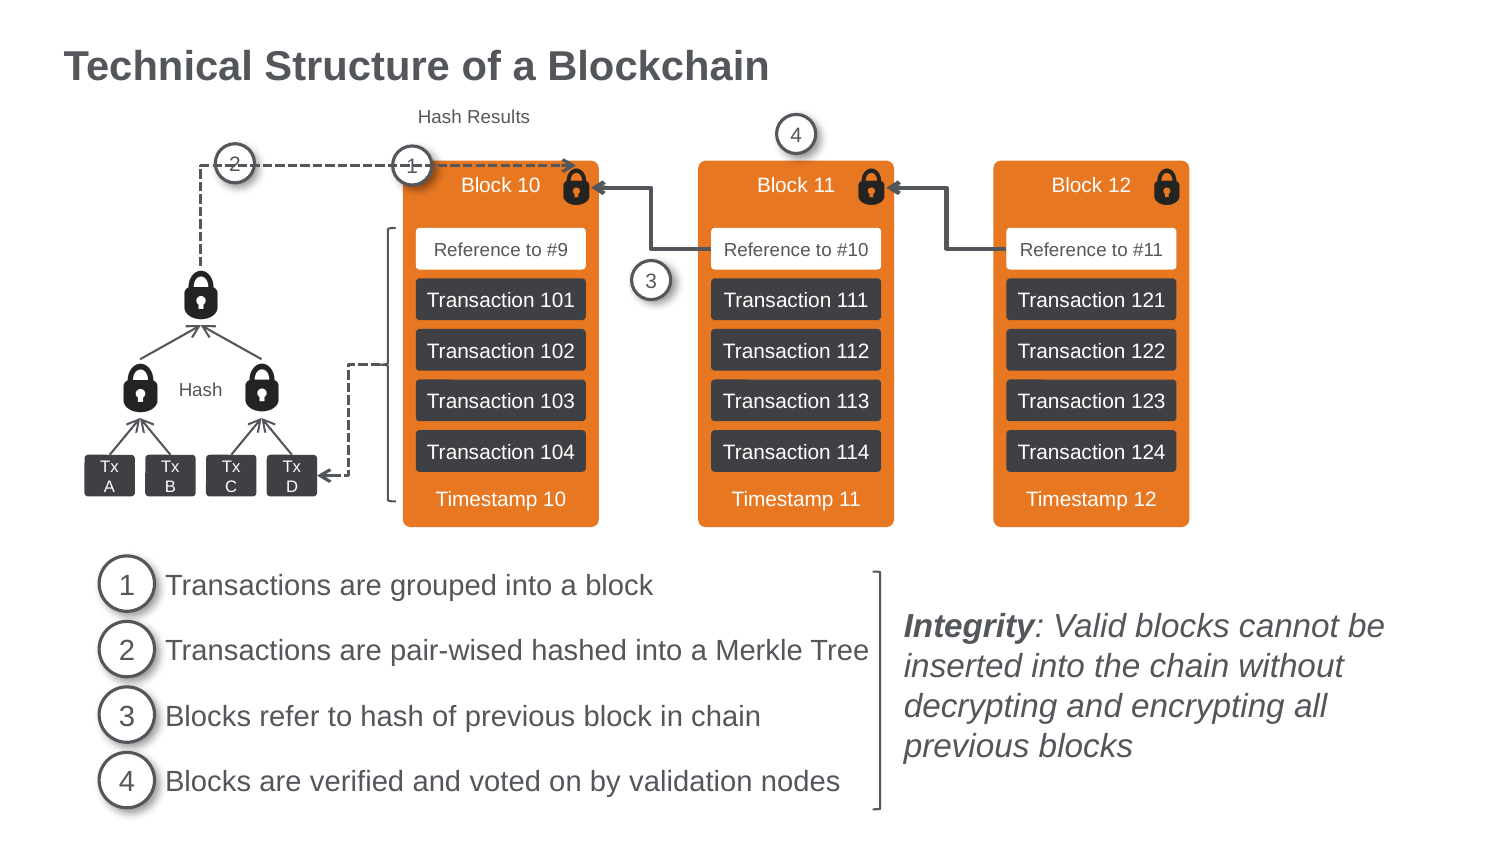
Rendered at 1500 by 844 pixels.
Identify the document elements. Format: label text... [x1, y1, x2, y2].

text_box 2 [213, 142, 257, 185]
text_box Hash Results [451, 104, 549, 127]
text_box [139, 324, 195, 360]
text_box Integrity: Valid blocks cannot be inserted into the chain without decrypting and encrypting all previous blocks [903, 578, 1459, 790]
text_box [885, 187, 1007, 250]
text_box 4 [775, 112, 818, 156]
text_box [98, 686, 879, 743]
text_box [98, 620, 879, 678]
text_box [402, 160, 600, 528]
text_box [992, 160, 1190, 528]
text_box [200, 324, 263, 360]
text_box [326, 408, 381, 477]
text_box 3 [629, 264, 673, 302]
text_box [98, 555, 811, 612]
text_box Technical Structure of a Blockchain [450, 39, 594, 114]
picture [180, 265, 222, 324]
text_box Technical Structure of a Blockchain [63, 39, 327, 114]
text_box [337, 27, 440, 404]
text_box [697, 160, 895, 528]
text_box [98, 751, 879, 809]
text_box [83, 358, 318, 497]
text_box [386, 476, 392, 503]
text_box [590, 187, 712, 250]
text_box [872, 570, 882, 618]
